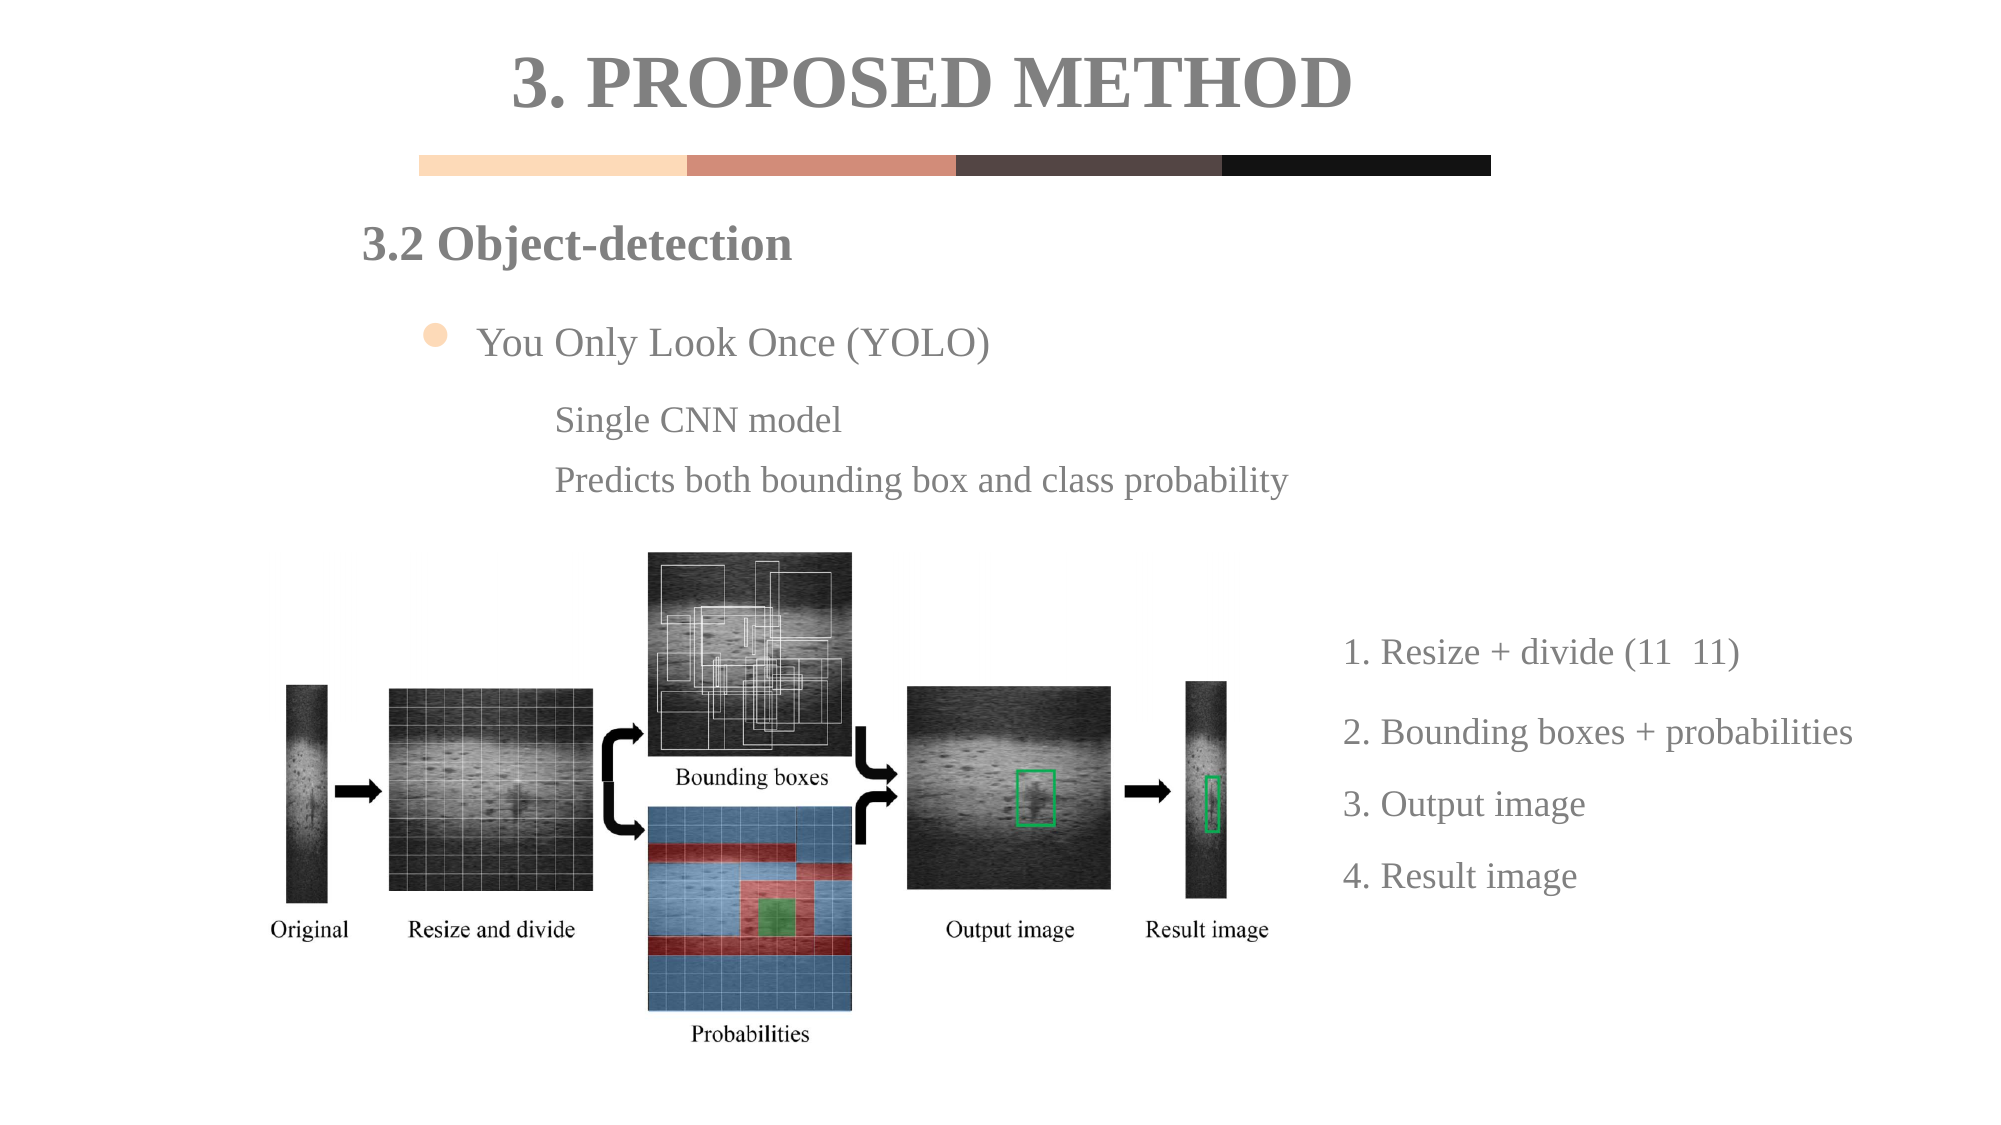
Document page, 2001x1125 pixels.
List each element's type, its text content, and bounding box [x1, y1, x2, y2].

text_box 4. Result image [1328, 848, 1942, 899]
text_box 2. Bounding boxes + probabilities [1328, 705, 1942, 756]
text_box 3.2 Object-detection [347, 209, 1639, 291]
picture [265, 549, 1277, 1046]
text_box Predicts both bounding box and class probability [539, 452, 1328, 512]
text_box You Only Look Once (YOLO) [405, 313, 1588, 373]
text_box 3. PROPOSED METHOD [496, 35, 1590, 135]
text_box 3. Output image [1328, 776, 1942, 827]
text_box Single CNN model [539, 393, 1146, 452]
